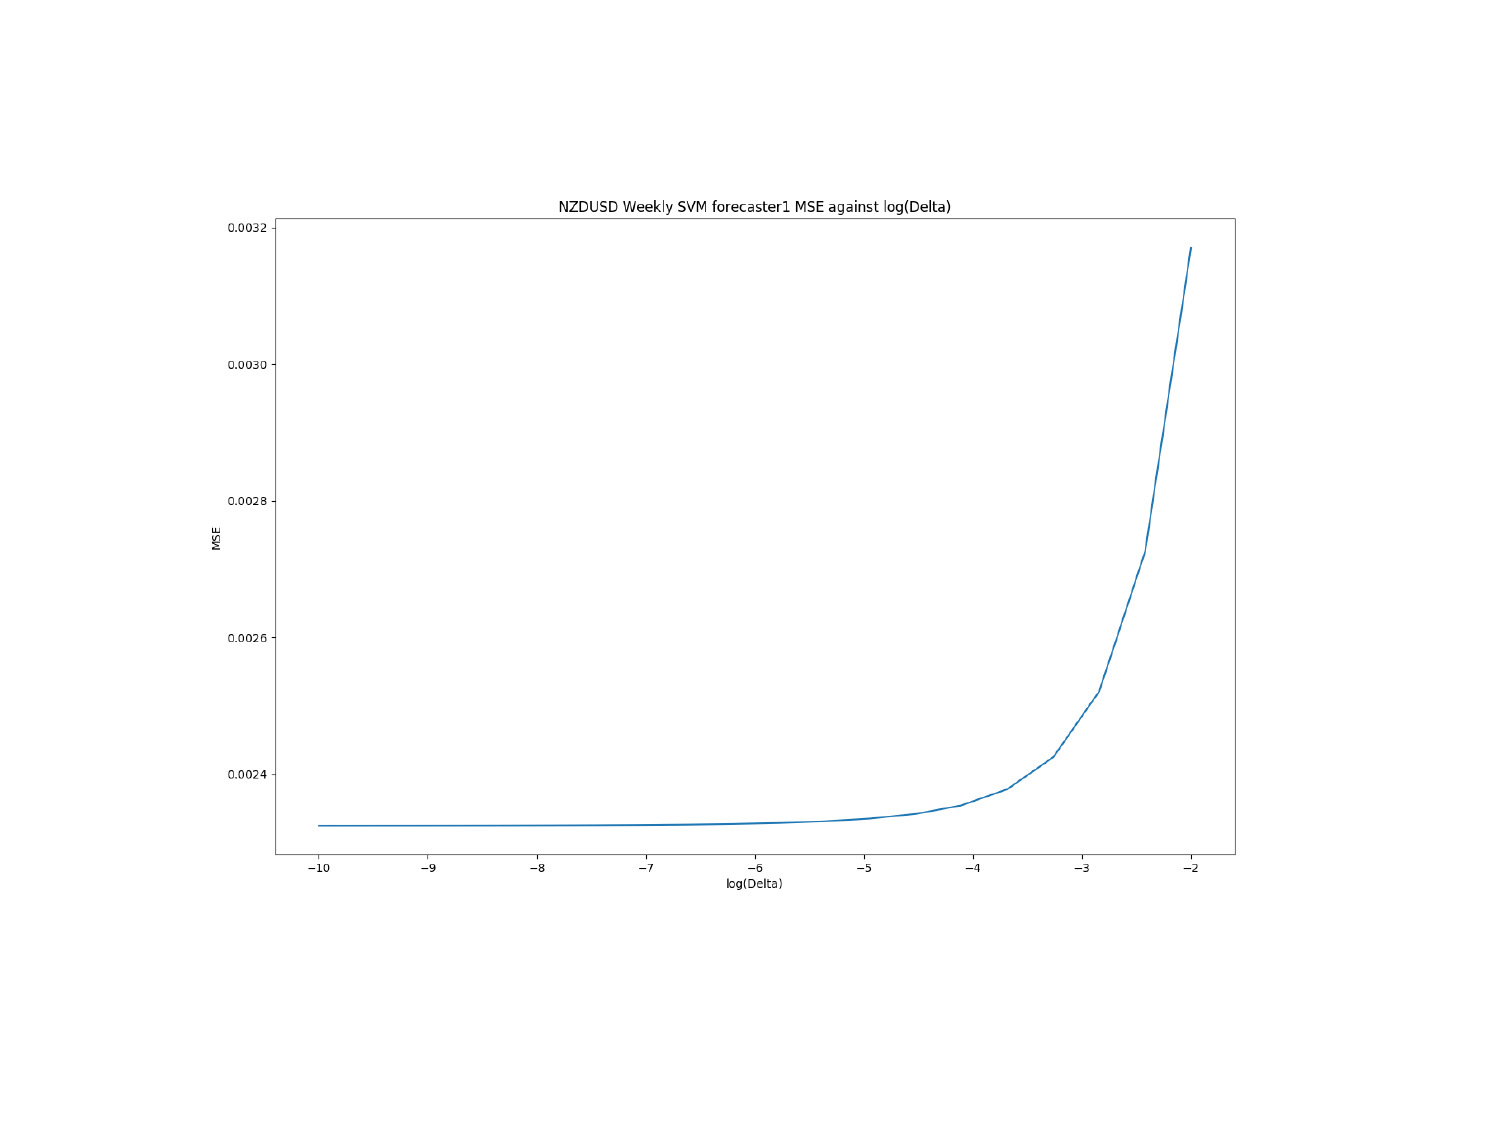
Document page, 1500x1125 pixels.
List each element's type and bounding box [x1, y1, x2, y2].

picture [119, 119, 1358, 946]
